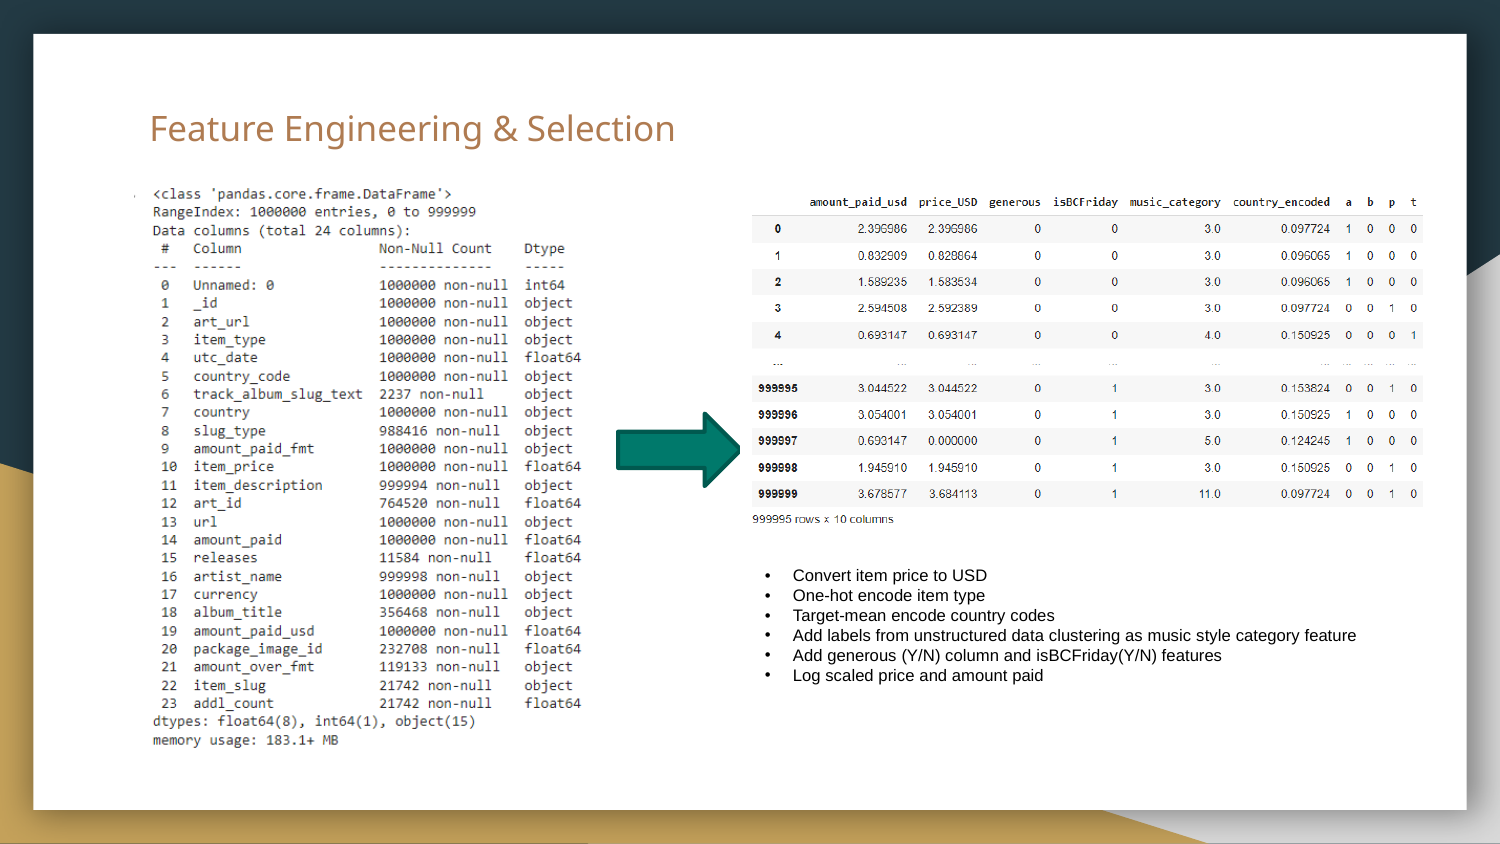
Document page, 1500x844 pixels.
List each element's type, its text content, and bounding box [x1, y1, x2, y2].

text_box [623, 411, 735, 489]
picture [134, 185, 619, 753]
title Feature Engineering & Selection [134, 91, 1440, 165]
picture [740, 185, 1441, 539]
text_box Convert item price to USD One-hot encode item type Target-mean encode country codes Add labels from unstructured data clustering as music style category feature Add generous (Y/N) column and isBCFriday(Y/N) features Log scaled price and amount paid [749, 557, 1440, 693]
